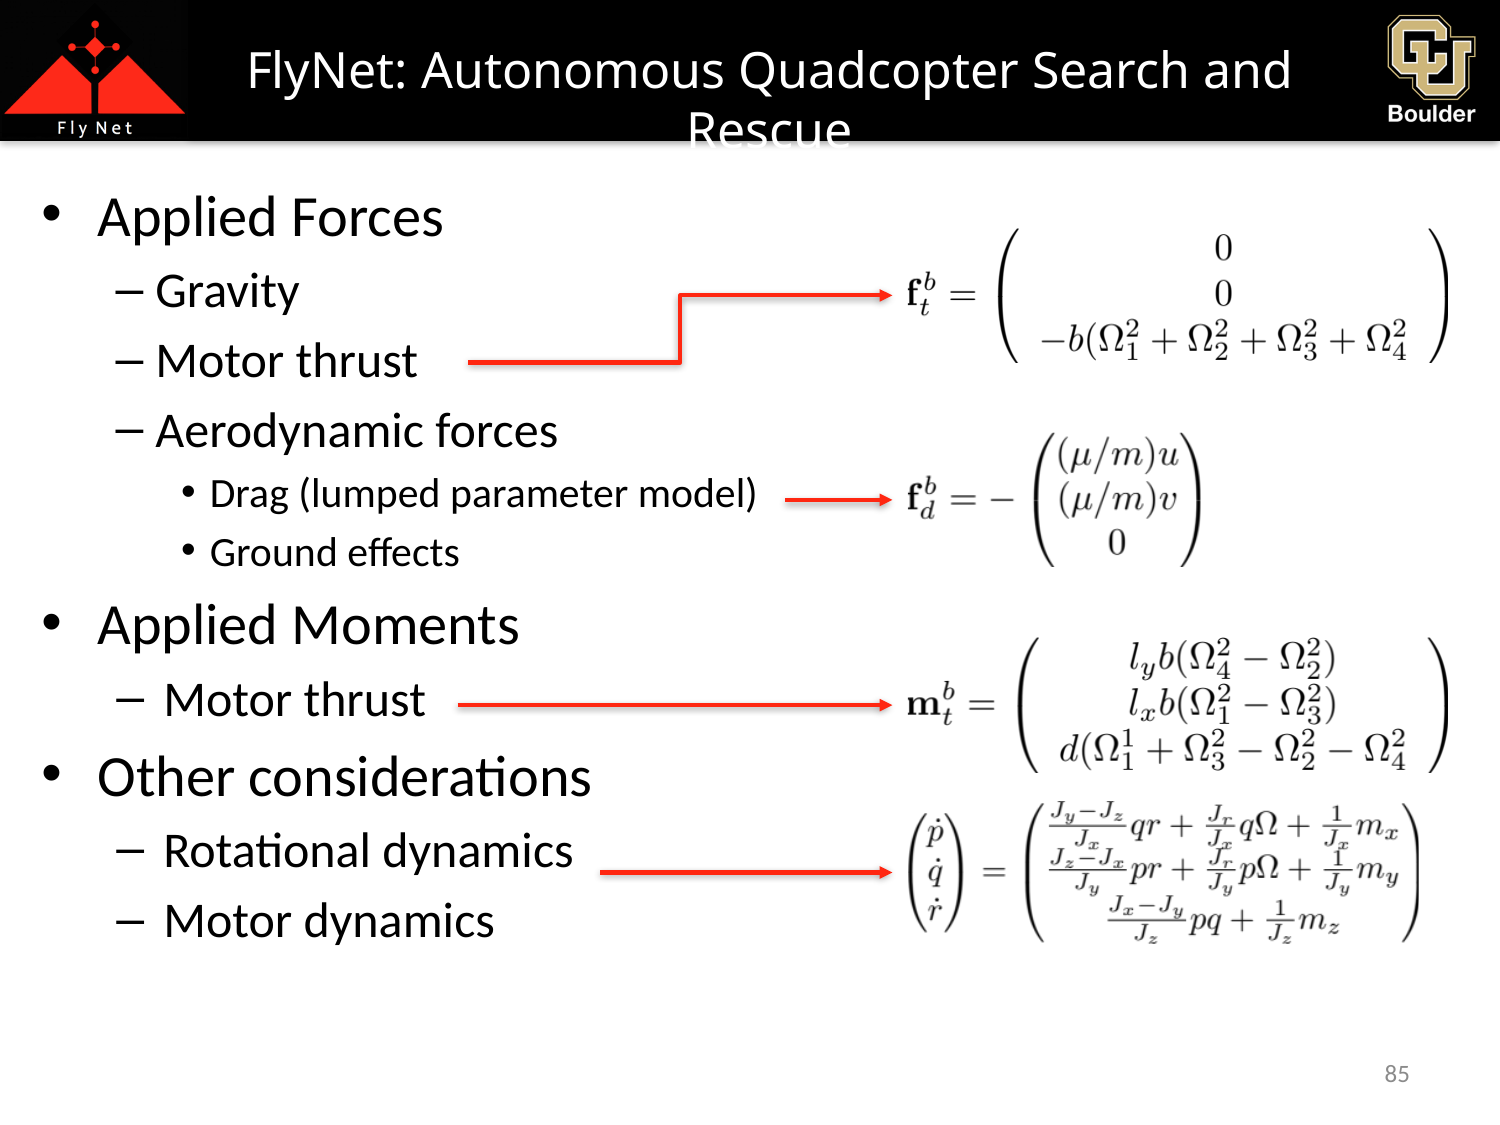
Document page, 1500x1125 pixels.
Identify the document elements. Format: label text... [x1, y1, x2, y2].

slide_number 85 [1074, 1042, 1425, 1103]
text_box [0, 0, 1500, 139]
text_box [468, 295, 893, 363]
picture [907, 228, 1449, 363]
list Applied Forces Gravity Motor thrust Aerodynamic forces Drag (lumped parameter model) Ground effects Applied Moments Motor thrust Other considerations Rotational dynamics Motor dynamics [26, 170, 786, 1073]
picture [907, 636, 1449, 774]
picture [907, 432, 1201, 568]
picture [907, 800, 1419, 944]
